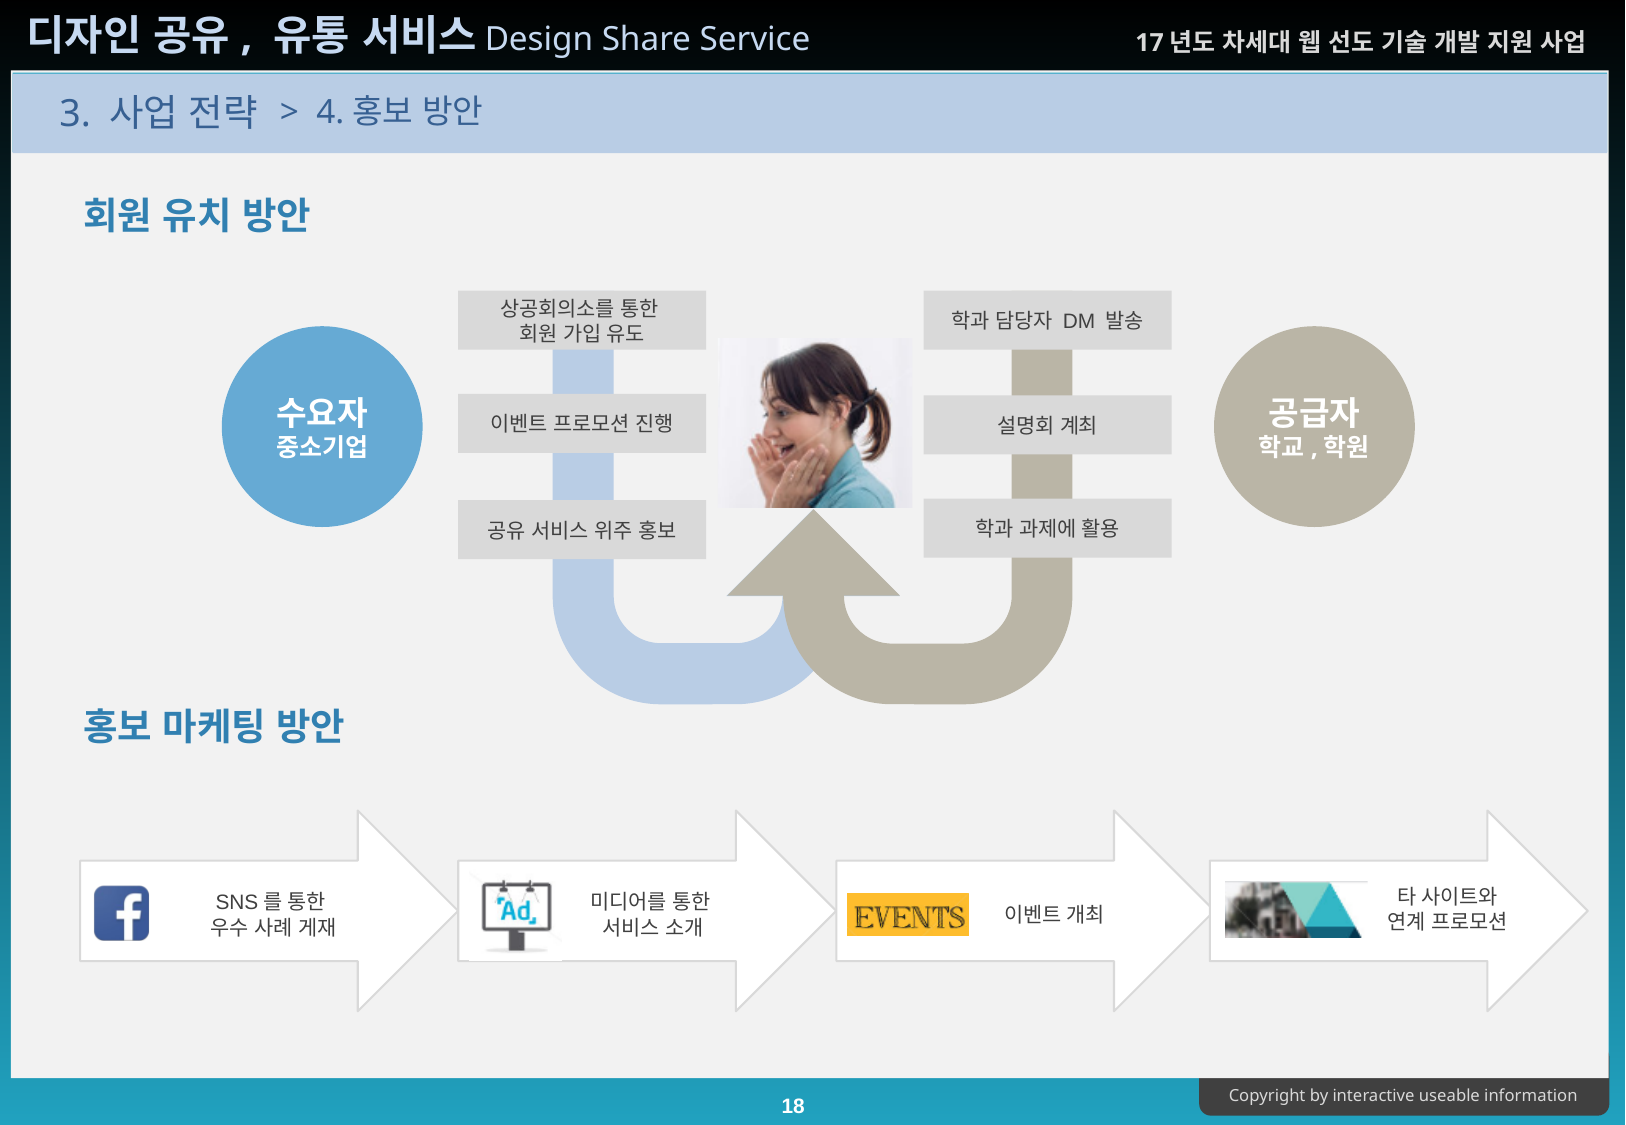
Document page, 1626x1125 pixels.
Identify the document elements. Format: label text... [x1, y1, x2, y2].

text_box 이벤트 프로모션 진행 [456, 392, 547, 455]
text_box 미디어를 통한 서비스 소개 [566, 882, 767, 946]
text_box [456, 808, 834, 1014]
text_box [834, 808, 1207, 1014]
text_box 이벤트 개최 [969, 882, 1145, 946]
text_box 공유 서비스 위주 홍보 [456, 498, 547, 561]
text_box 홍보 마케팅 방안 [68, 695, 423, 756]
picture [91, 881, 151, 941]
text_box 상공회의소를 통한 회원 가입 유도 [456, 289, 553, 352]
text_box 학과 과제에 활용 [1077, 496, 1174, 560]
text_box > 4.홍보 방안 [265, 82, 573, 138]
picture [1225, 881, 1452, 938]
text_box 타 사이트와 연계 프로모션 [1366, 877, 1535, 940]
text_box [78, 808, 456, 1014]
text_box 설명회 계최 [1077, 393, 1174, 457]
picture [847, 892, 969, 936]
text_box 회원 유치 방안 [68, 184, 423, 245]
text_box [1207, 808, 1590, 1014]
text_box 공급자 학교,학원 [1211, 324, 1417, 530]
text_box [552, 290, 1073, 705]
text_box 학과 담당자 DM 발송 [1070, 289, 1174, 352]
text_box SNS를 통한 우수 사례 게재 [161, 882, 386, 946]
text_box 수요자 중소기업 [219, 324, 425, 530]
picture [469, 866, 562, 961]
